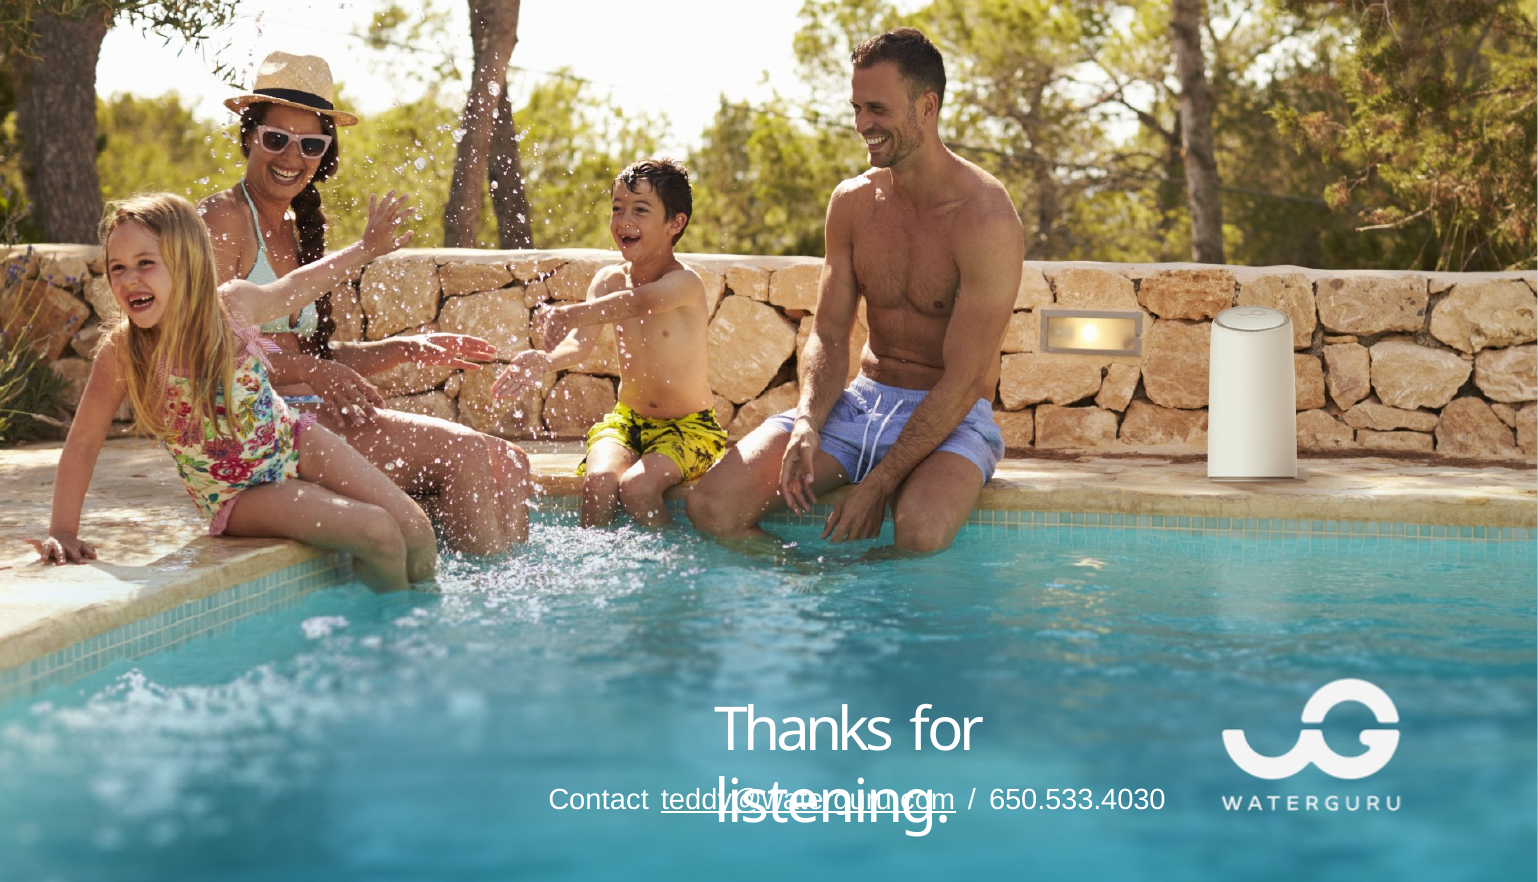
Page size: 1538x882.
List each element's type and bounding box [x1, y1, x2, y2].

text_box [0, 0, 1538, 882]
